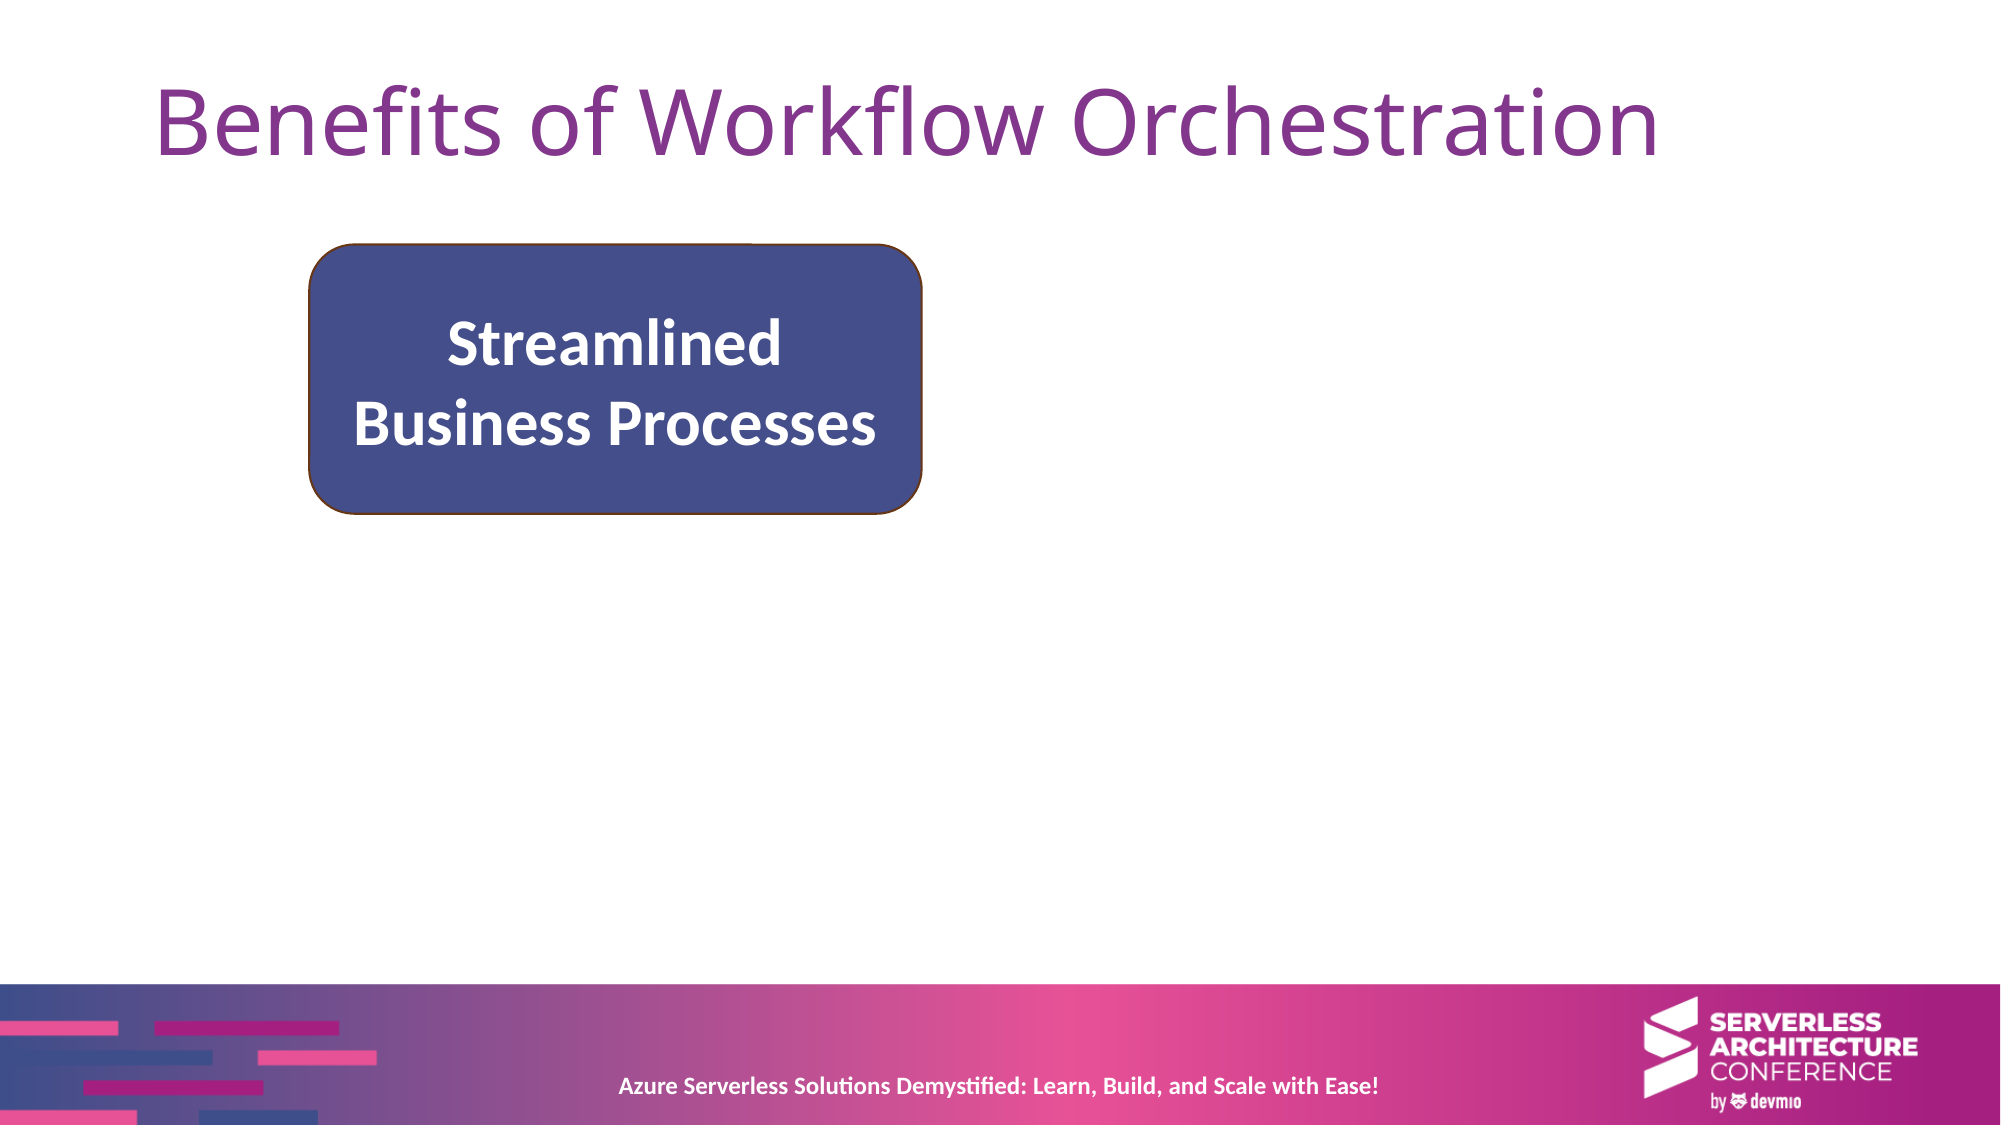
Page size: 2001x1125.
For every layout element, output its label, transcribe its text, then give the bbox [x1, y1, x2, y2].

picture [0, 0, 2001, 1125]
text_box Streamlined Business Processes [308, 243, 923, 515]
title Benefits of Workflow Orchestration [137, 17, 1863, 235]
